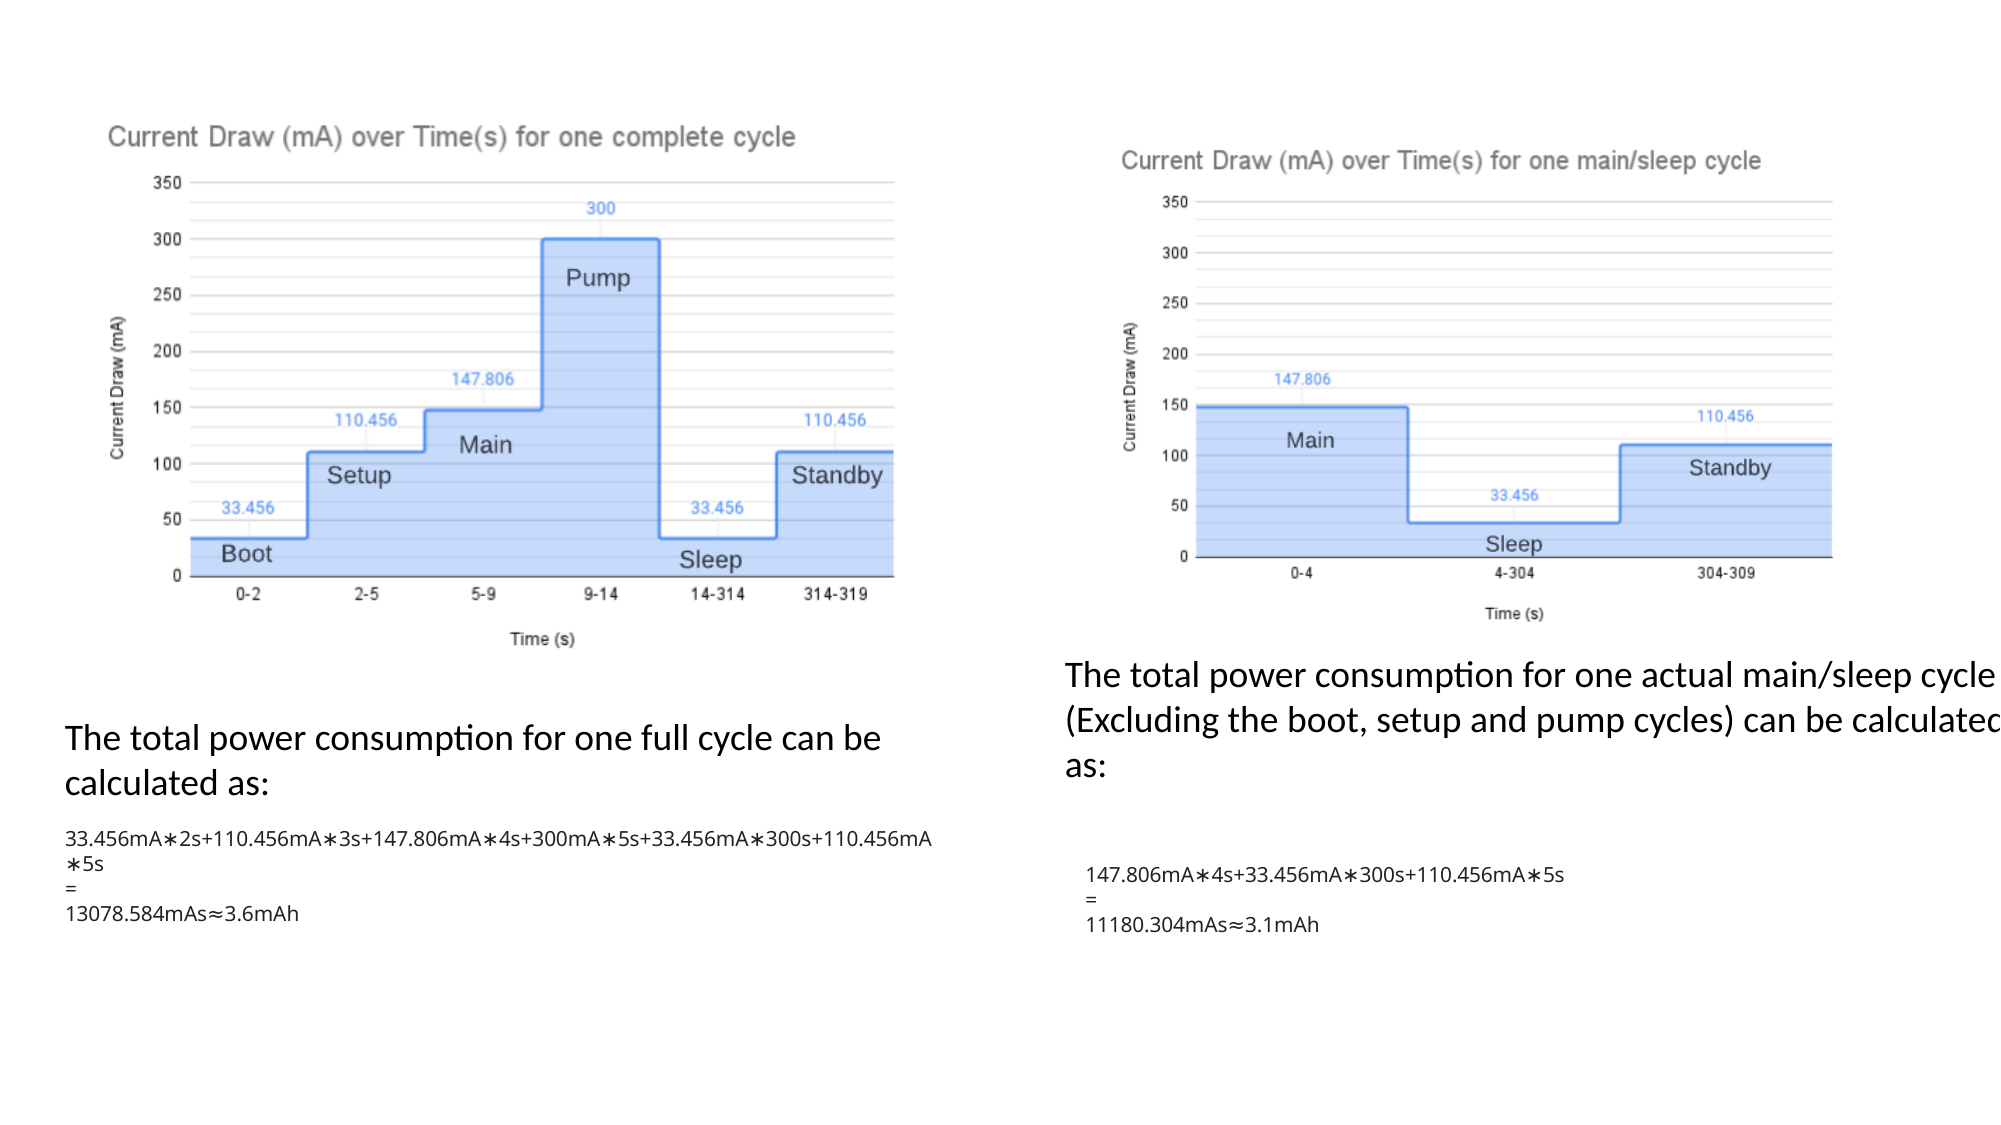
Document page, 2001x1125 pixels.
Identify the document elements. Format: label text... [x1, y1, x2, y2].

text_box 147.806mA∗4s+33.456mA∗300s+110.456mA∗5s = 11180.304mAs≈3.1mAh [1070, 853, 1938, 944]
picture [49, 62, 950, 706]
text_box 33.456mA∗2s+110.456mA∗3s+147.806mA∗4s+300mA∗5s+33.456mA∗300s+110.456mA∗5s = 13078.584mAs≈3.6mAh [49, 818, 950, 934]
picture [1069, 93, 1883, 674]
text_box The total power consumption for one full cycle can be calculated as: [50, 705, 1050, 810]
text_box The total power consumption for one actual main/sleep cycle (Excluding the boot, setup and pump cycles) can be calculated as: [1050, 642, 2000, 793]
